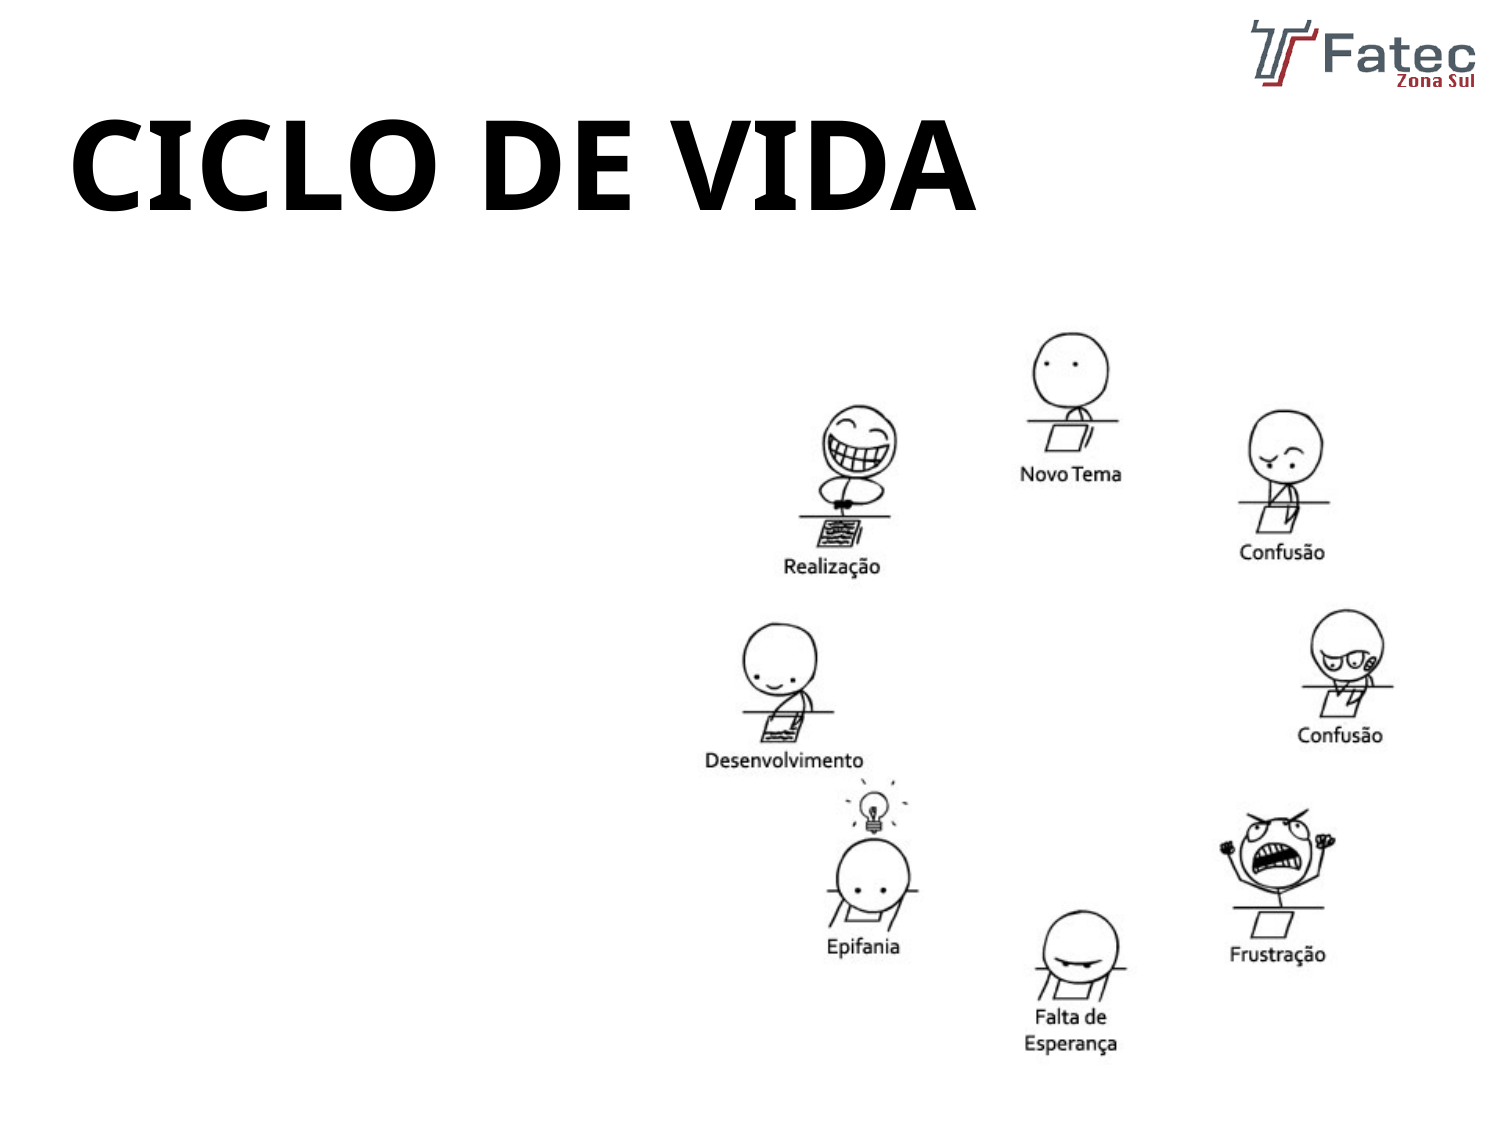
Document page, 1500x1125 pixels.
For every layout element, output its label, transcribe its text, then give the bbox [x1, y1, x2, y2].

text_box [686, 314, 1436, 1068]
picture [1245, 19, 1481, 91]
text_box CICLO DE VIDA [52, 78, 1175, 243]
